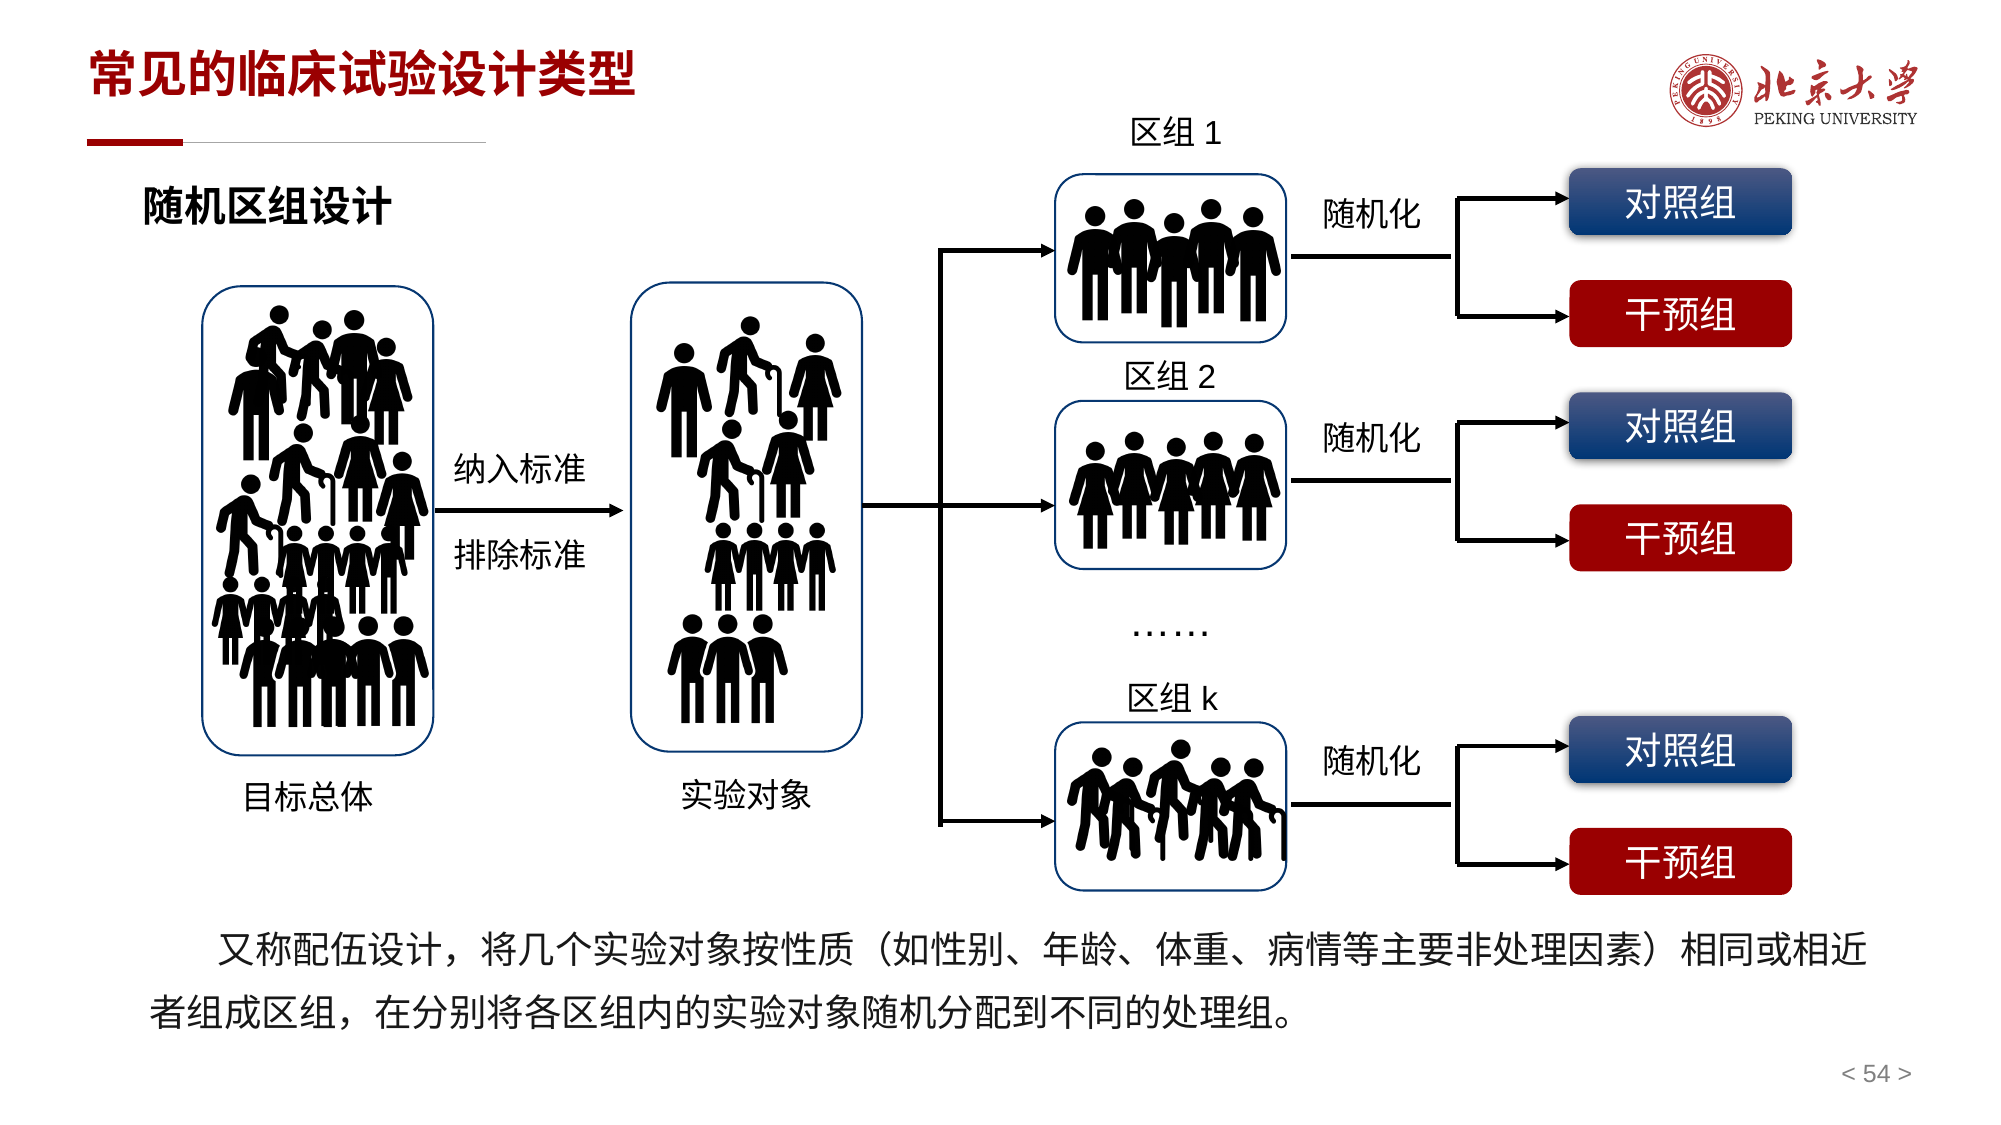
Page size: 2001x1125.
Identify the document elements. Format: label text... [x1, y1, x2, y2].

title 常见的临床试验设计类型 [72, 39, 745, 113]
text_box 对照组 [1569, 715, 1793, 783]
text_box [1055, 324, 1286, 344]
text_box 随机区组设计 [128, 172, 415, 237]
text_box …… [1049, 587, 1292, 653]
picture [1042, 732, 1311, 867]
text_box 干预组 [1568, 826, 1794, 896]
text_box 区组1 [1089, 103, 1262, 159]
text_box [1054, 857, 1287, 892]
text_box 对照组 [1569, 168, 1793, 236]
text_box [1056, 721, 1286, 750]
text_box 随机化 [1286, 409, 1458, 465]
text_box [1054, 173, 1286, 203]
text_box 目标总体 [221, 768, 394, 824]
text_box 干预组 [1568, 279, 1794, 349]
text_box 区组2 [1083, 348, 1256, 403]
text_box 随机化 [1286, 185, 1458, 241]
text_box 区组k [1086, 670, 1259, 725]
text_box [1054, 399, 1286, 438]
text_box 实验对象 [660, 766, 833, 822]
picture [1038, 428, 1311, 552]
text_box [1056, 544, 1287, 571]
text_box 干预组 [1568, 503, 1794, 573]
text_box 纳入标准 [459, 440, 606, 496]
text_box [623, 282, 872, 752]
text_box 对照组 [1569, 392, 1793, 460]
text_box 随机化 [1286, 733, 1458, 788]
text_box 排除标准 [459, 527, 606, 582]
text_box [191, 286, 459, 756]
slide_number < 54 > [1477, 1048, 1928, 1097]
text_box 又称配伍设计，将几个实验对象按性质（如性别、年龄、体重、病情等主要非处理因素）相同或相近者组成区组，在分别将各区组内的实验对象随机分配到不同的处理组。 [134, 900, 1885, 1041]
picture [1034, 195, 1314, 331]
